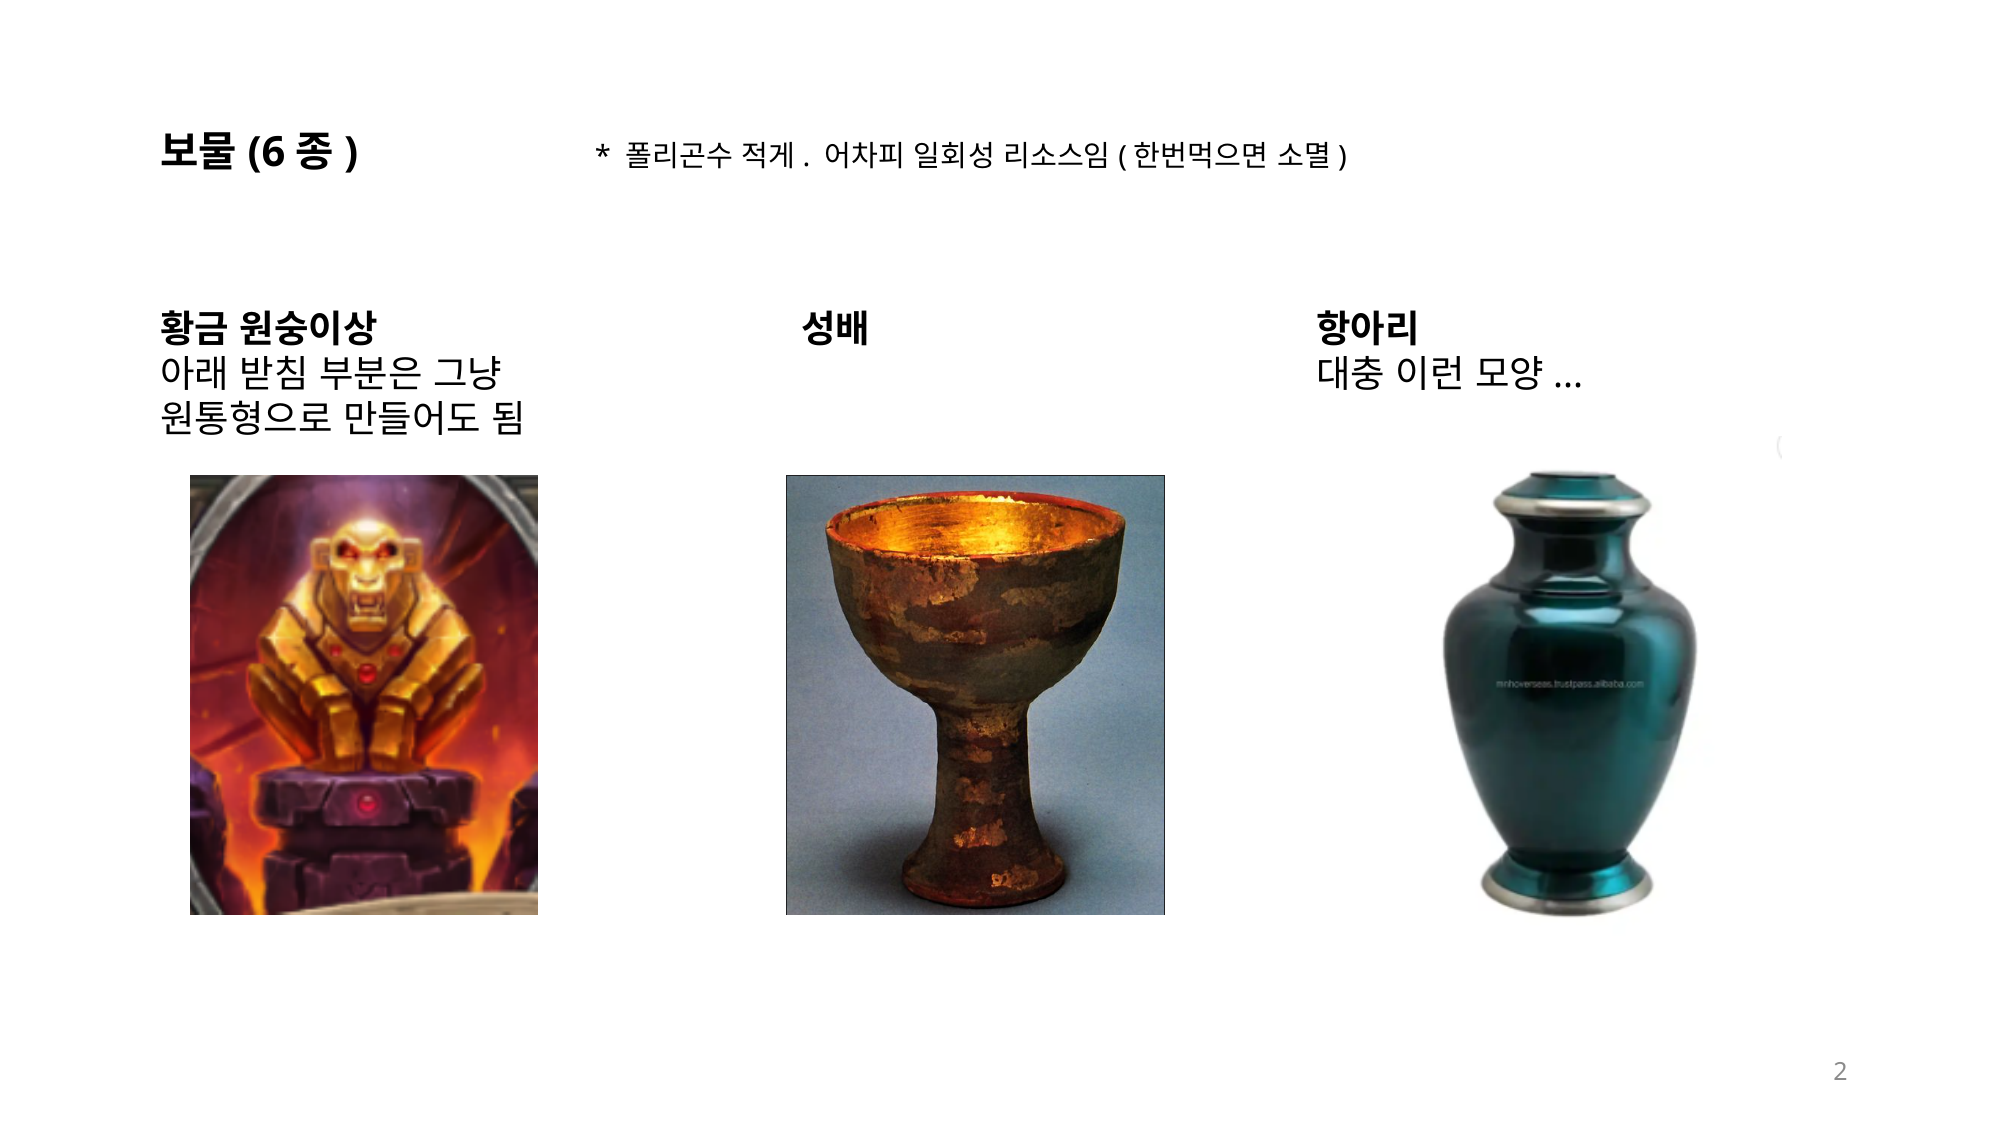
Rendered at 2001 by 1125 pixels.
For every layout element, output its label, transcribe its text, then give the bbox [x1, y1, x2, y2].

slide_number 2 [1412, 1042, 1863, 1103]
text_box 성배 [786, 297, 1267, 357]
picture [190, 475, 538, 915]
picture [1351, 436, 1782, 954]
text_box 항아리 대충 이런 모양... [1301, 297, 1782, 402]
text_box 황금 원숭이상 아래 받침 부분은 그냥 원통형으로 만들어도 됨 [145, 297, 626, 447]
text_box 보물(6종) * 폴리곤수 적게. 어차피 일회성 리소스임(한번먹으면 소멸) [145, 117, 1758, 182]
picture [786, 475, 1165, 915]
